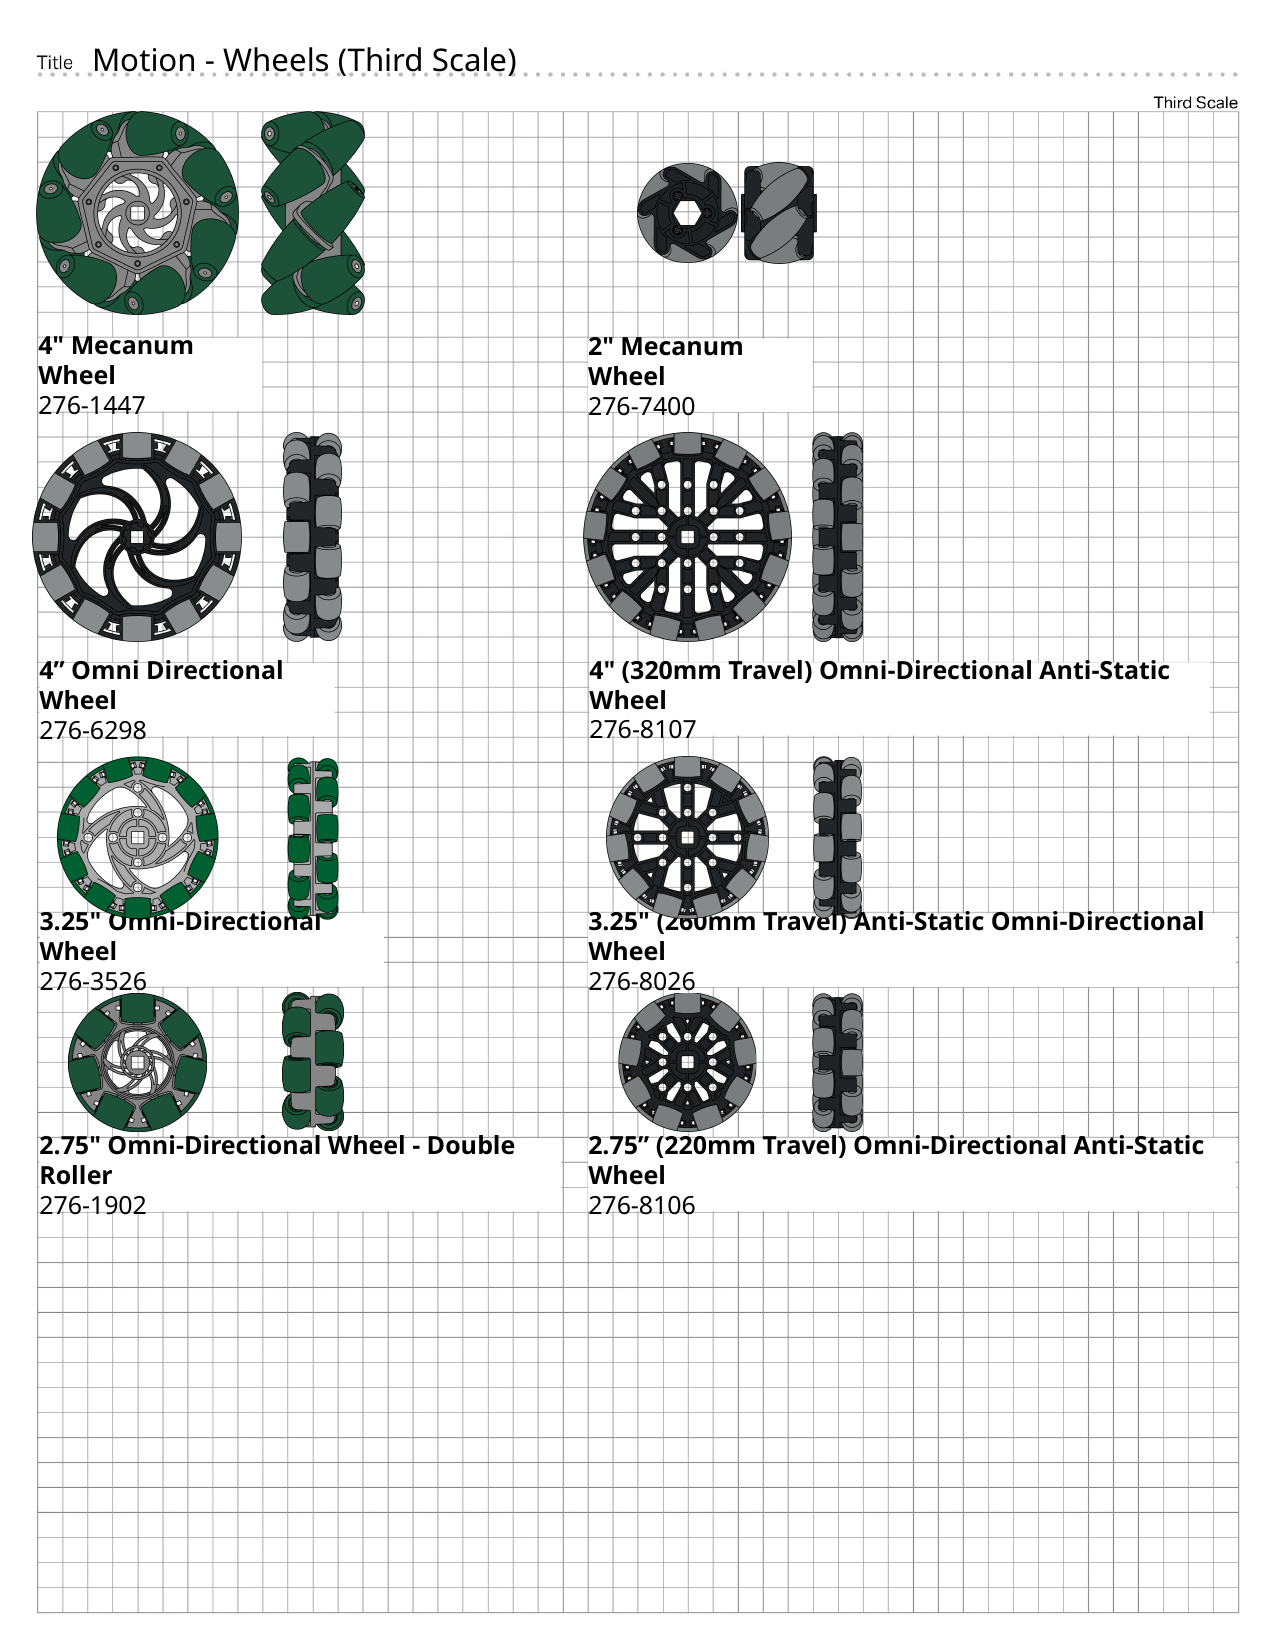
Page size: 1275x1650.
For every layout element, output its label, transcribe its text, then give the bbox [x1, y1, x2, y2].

text_box 3.25" Omni-Directional Wheel 276-3526 [39, 913, 385, 987]
text_box 4" (320mm Travel) Omni-Directional Anti-Static Wheel 276-8107 [589, 662, 1210, 736]
text_box 2" Mecanum Wheel 276-7400 [588, 338, 813, 412]
text_box 3.25" (260mm Travel) Anti-Static Omni-Directional Wheel 276-8026 [588, 913, 1236, 987]
picture [0, 0, 1275, 1650]
title Motion - Wheels (Third Scale) [92, 40, 1241, 75]
text_box 2.75” (220mm Travel) Omni-Directional Anti-Static Wheel 276-8106 [588, 1137, 1236, 1211]
text_box 2.75" Omni-Directional Wheel - Double Roller 276-1902 [39, 1137, 562, 1212]
text_box 4" Mecanum Wheel 276-1447 [38, 337, 263, 412]
text_box 4” Omni Directional Wheel 276-6298 [39, 662, 335, 737]
